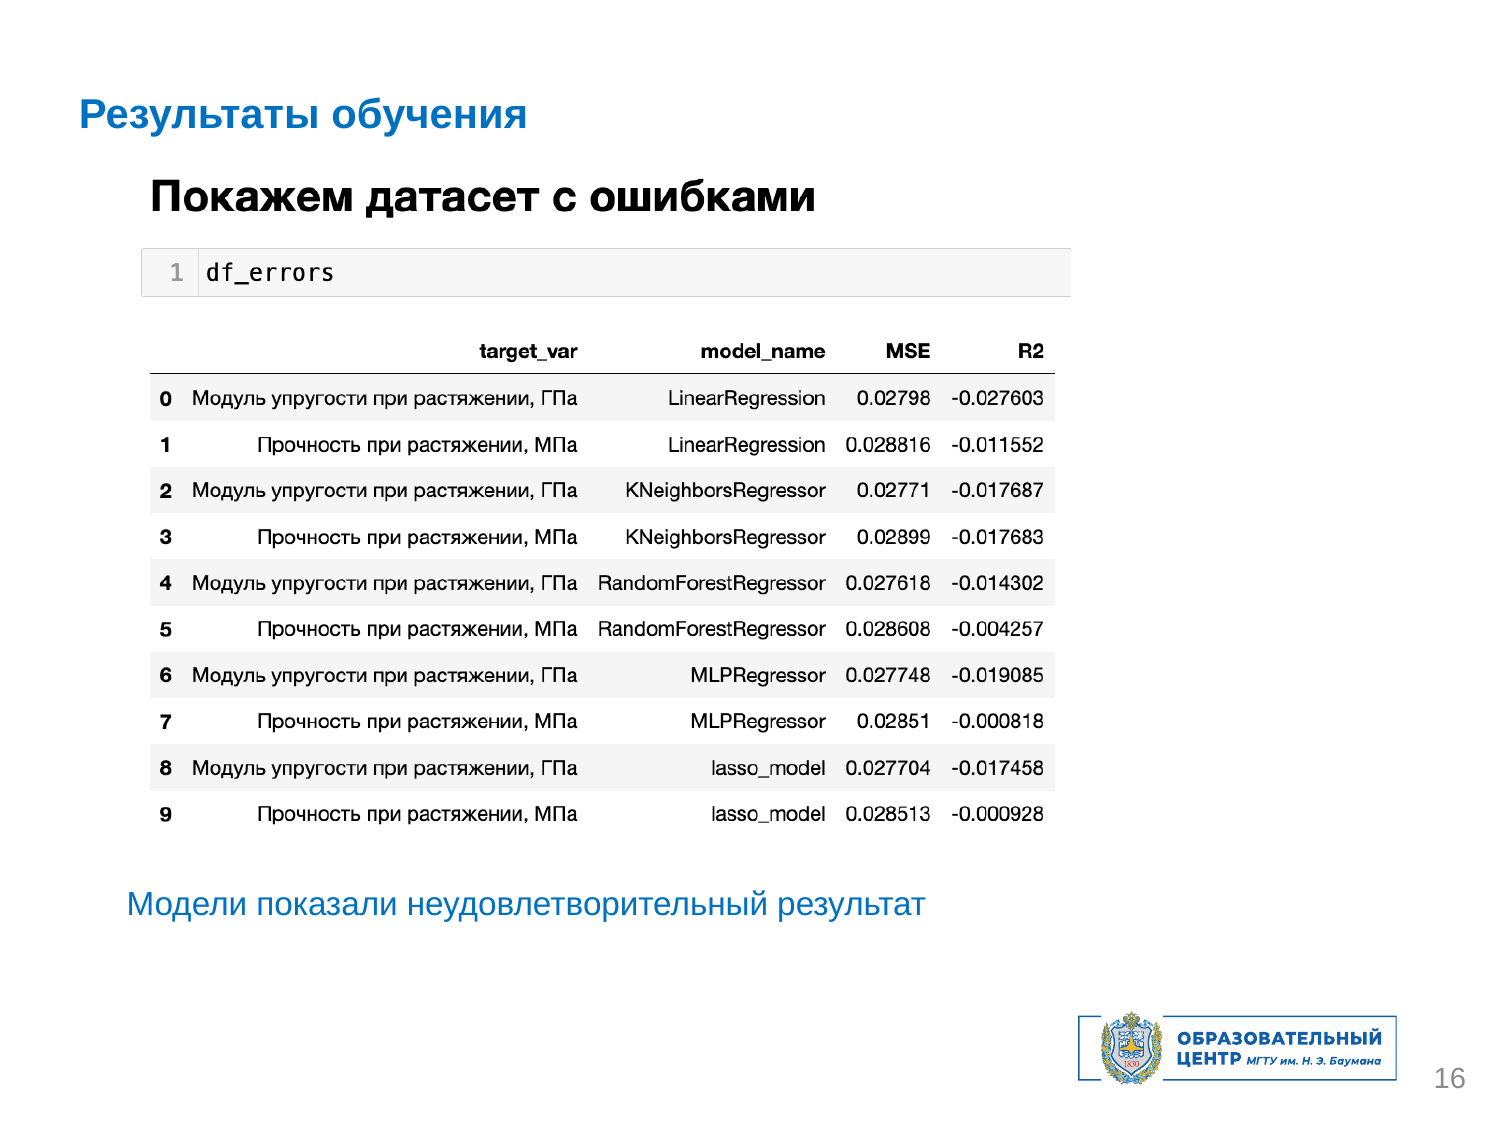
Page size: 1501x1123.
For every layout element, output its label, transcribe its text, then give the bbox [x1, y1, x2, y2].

text_box Модели показали неудовлетворительный результат [111, 875, 1493, 930]
text_box Результаты обучения [66, 57, 1486, 144]
text_box 16 [1420, 1047, 1496, 1108]
picture [129, 168, 1071, 850]
